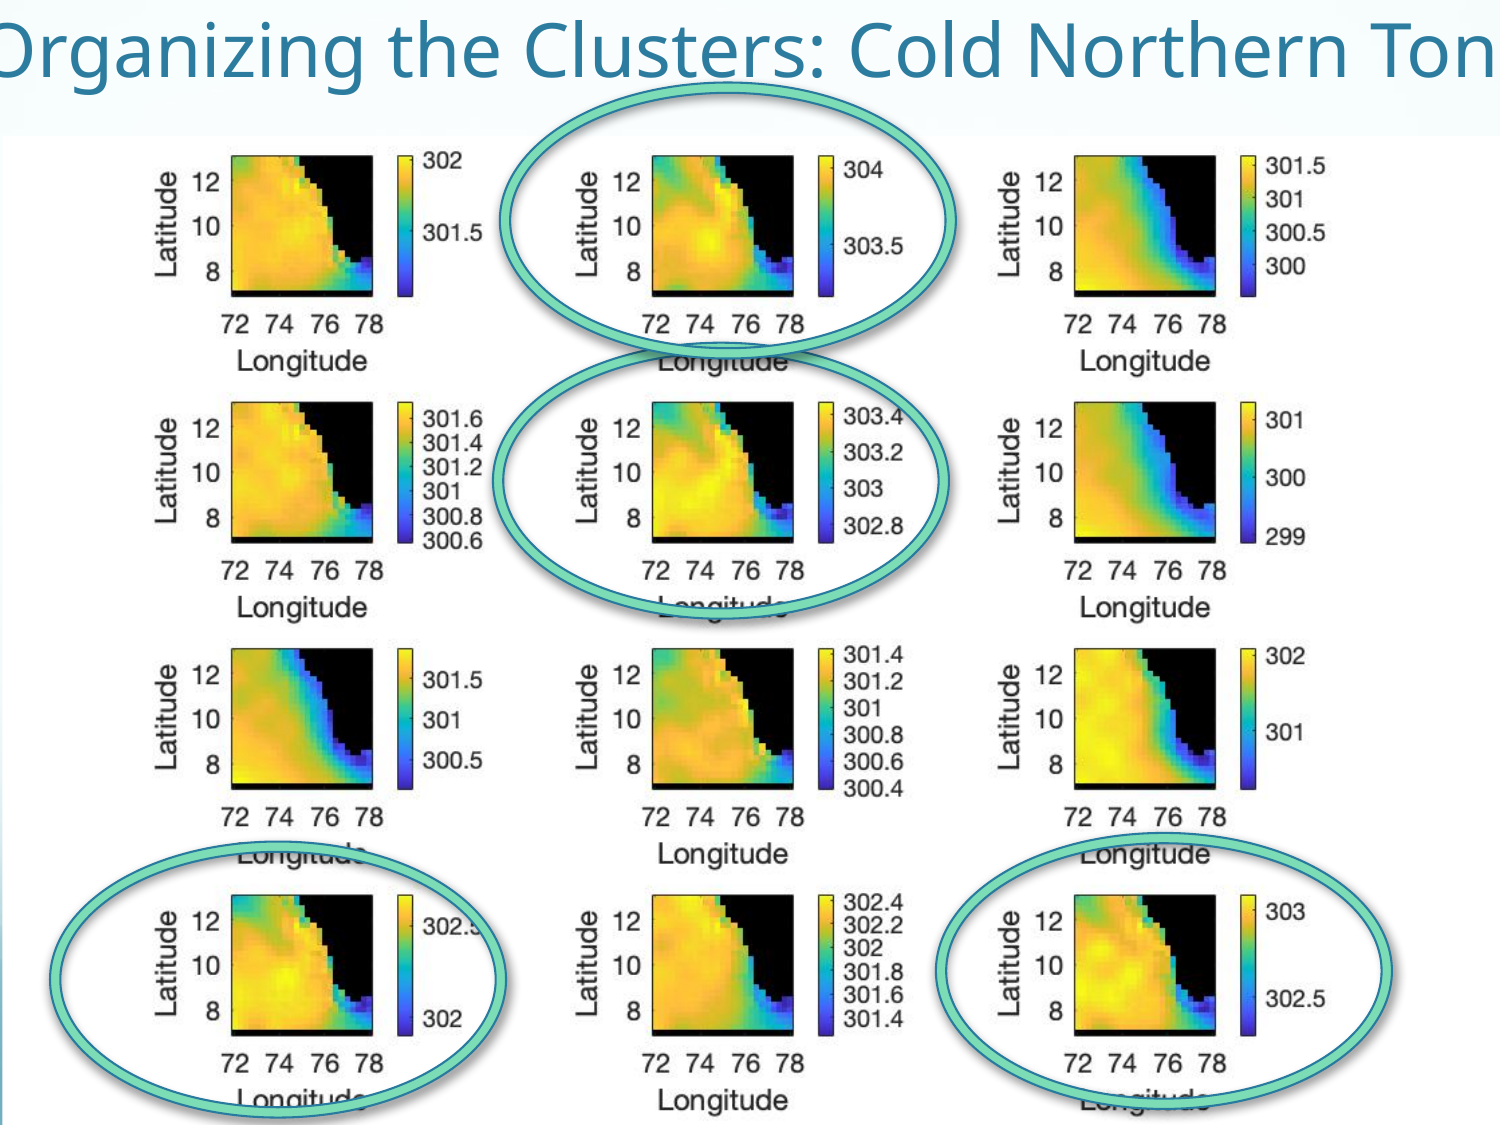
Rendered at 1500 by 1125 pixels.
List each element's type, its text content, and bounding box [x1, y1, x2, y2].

text_box [549, 101, 657, 133]
text_box [799, 101, 906, 133]
title Organizing the Clusters: Cold Northern Tongue [0, 0, 1500, 101]
picture [1, 136, 1500, 1125]
